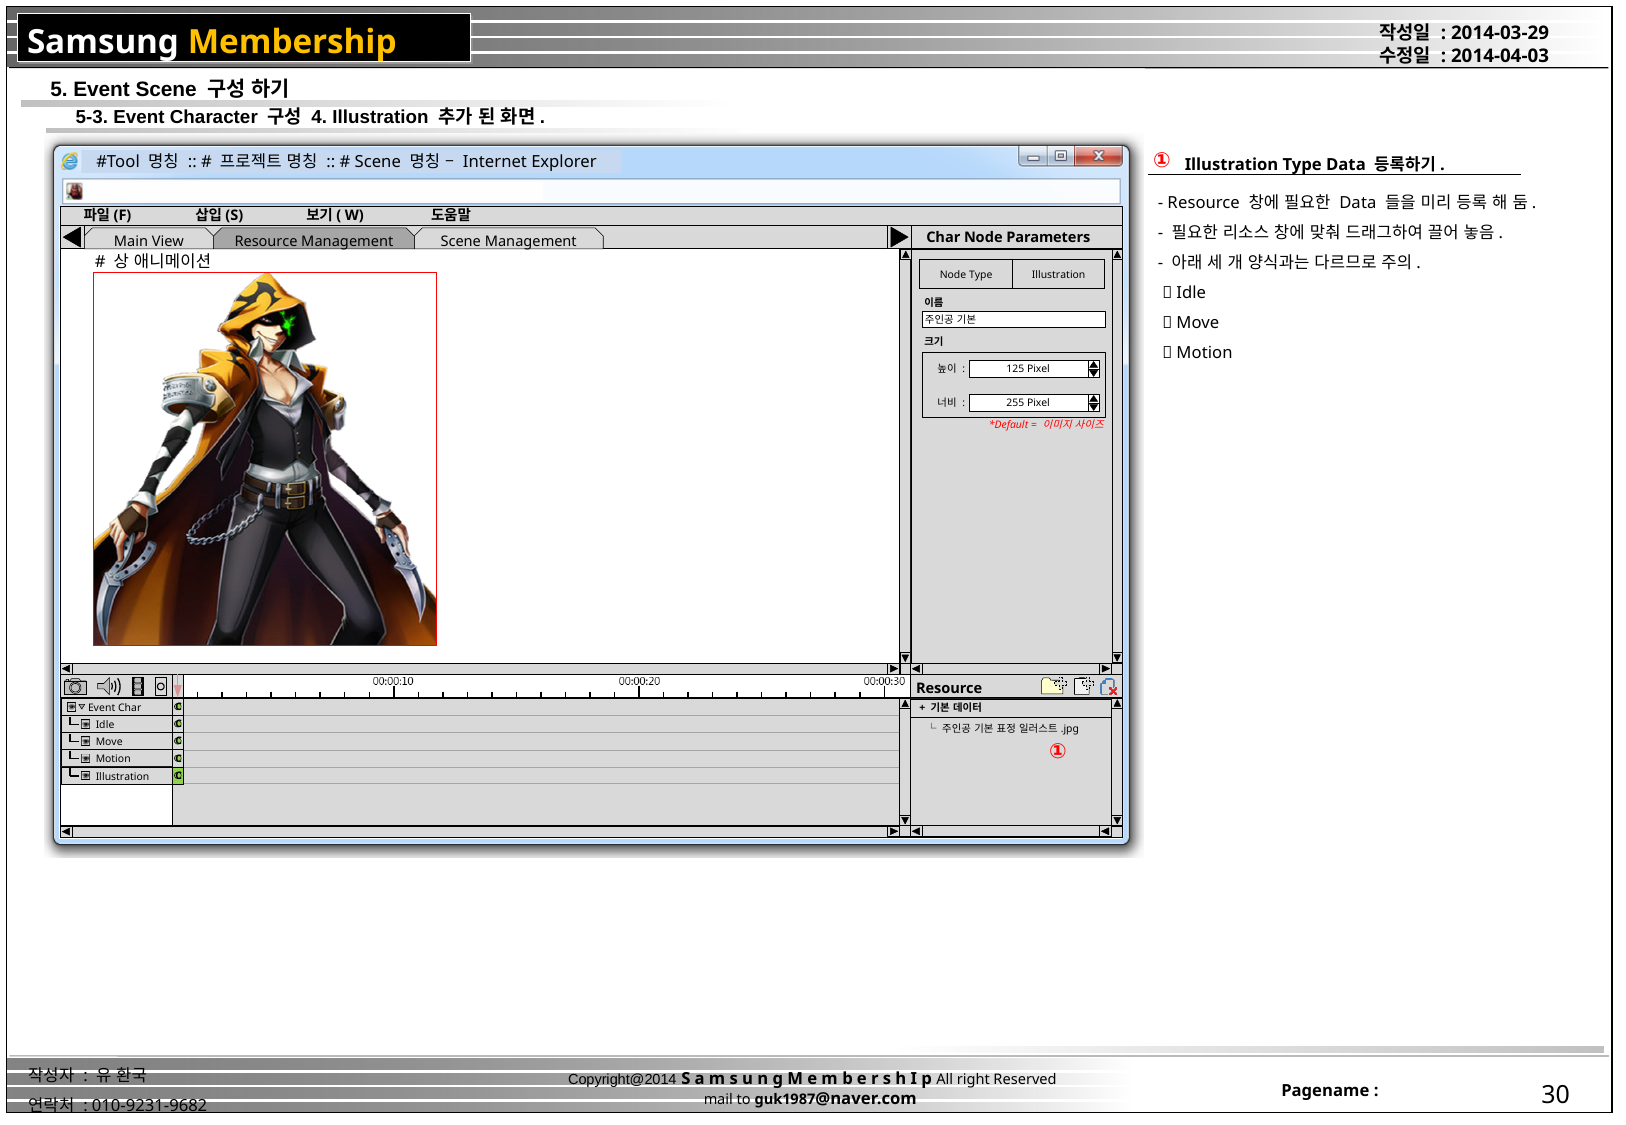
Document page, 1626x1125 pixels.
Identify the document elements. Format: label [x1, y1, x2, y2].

text_box [21, 67, 787, 132]
text_box [887, 814, 923, 837]
text_box [1099, 814, 1123, 837]
text_box [155, 677, 167, 696]
text_box [1087, 360, 1100, 378]
text_box [899, 698, 911, 710]
text_box [60, 662, 73, 675]
text_box [69, 733, 79, 742]
text_box [1111, 249, 1123, 261]
text_box [900, 249, 912, 261]
text_box [69, 750, 79, 760]
text_box [1111, 697, 1123, 709]
text_box [1087, 394, 1100, 412]
text_box [887, 652, 923, 675]
text_box [895, 1046, 1604, 1053]
text_box [69, 716, 79, 725]
text_box [172, 674, 900, 785]
text_box [1041, 652, 1123, 695]
text_box [69, 768, 79, 777]
text_box [1144, 139, 1611, 389]
text_box [60, 825, 73, 838]
picture [44, 132, 1144, 858]
